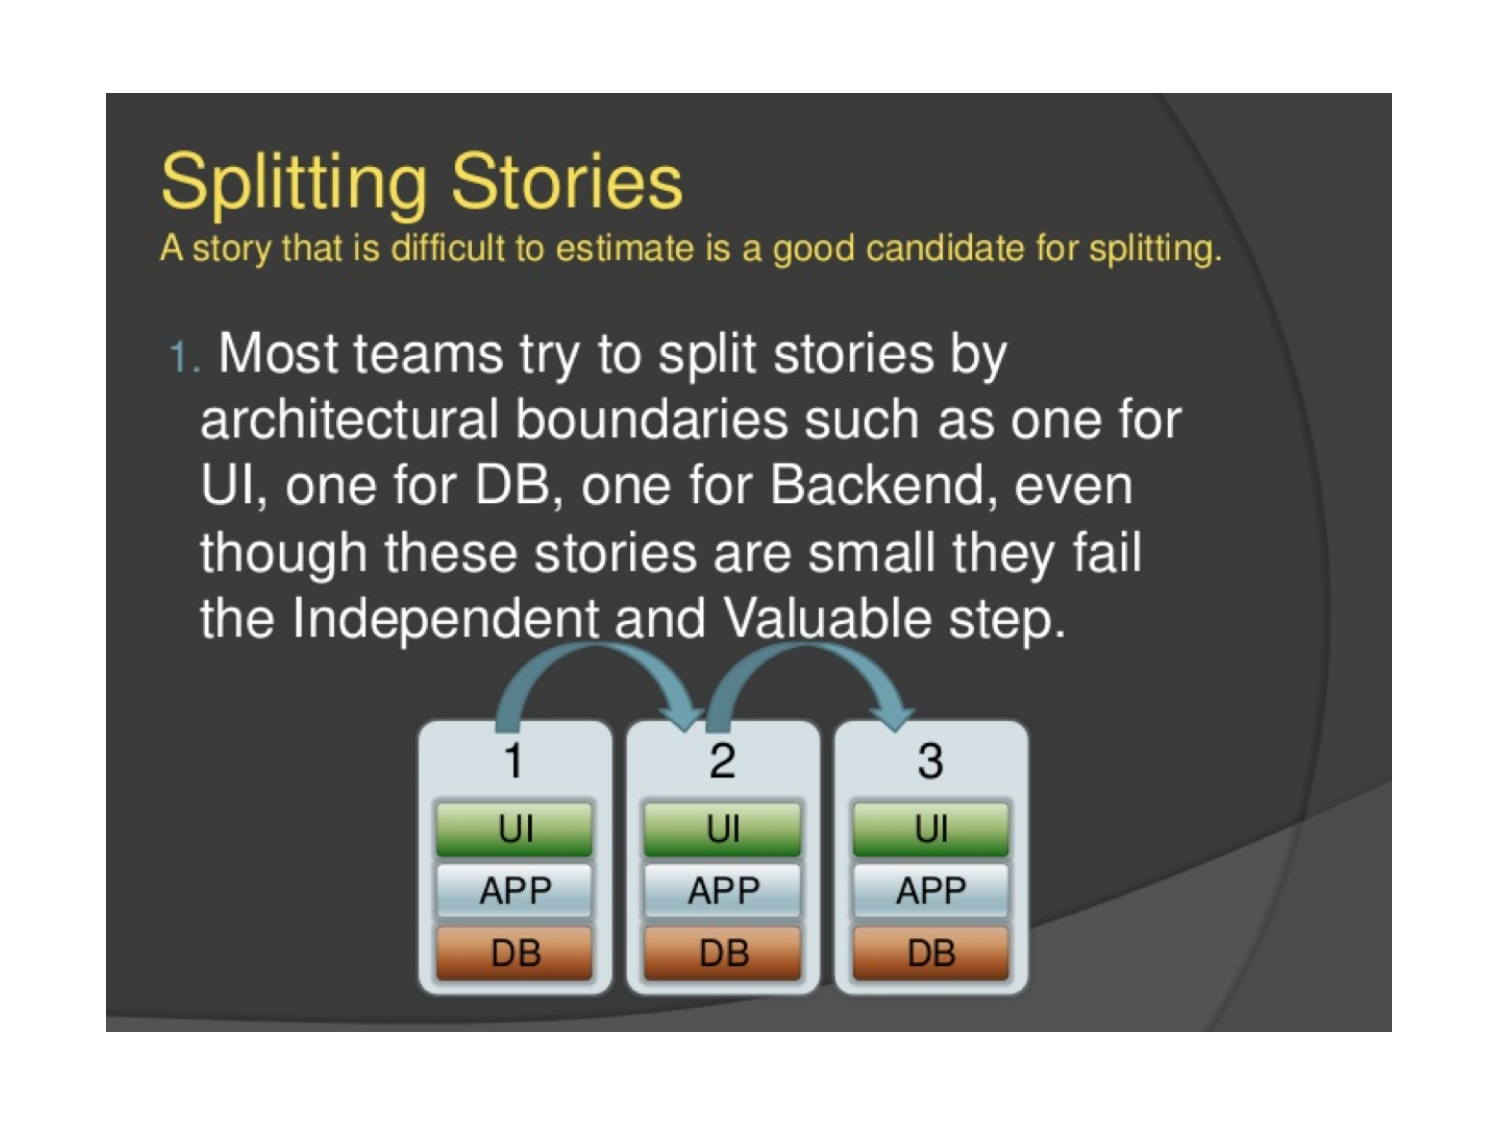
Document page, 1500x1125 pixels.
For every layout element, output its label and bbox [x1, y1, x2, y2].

picture [105, 93, 1392, 1032]
